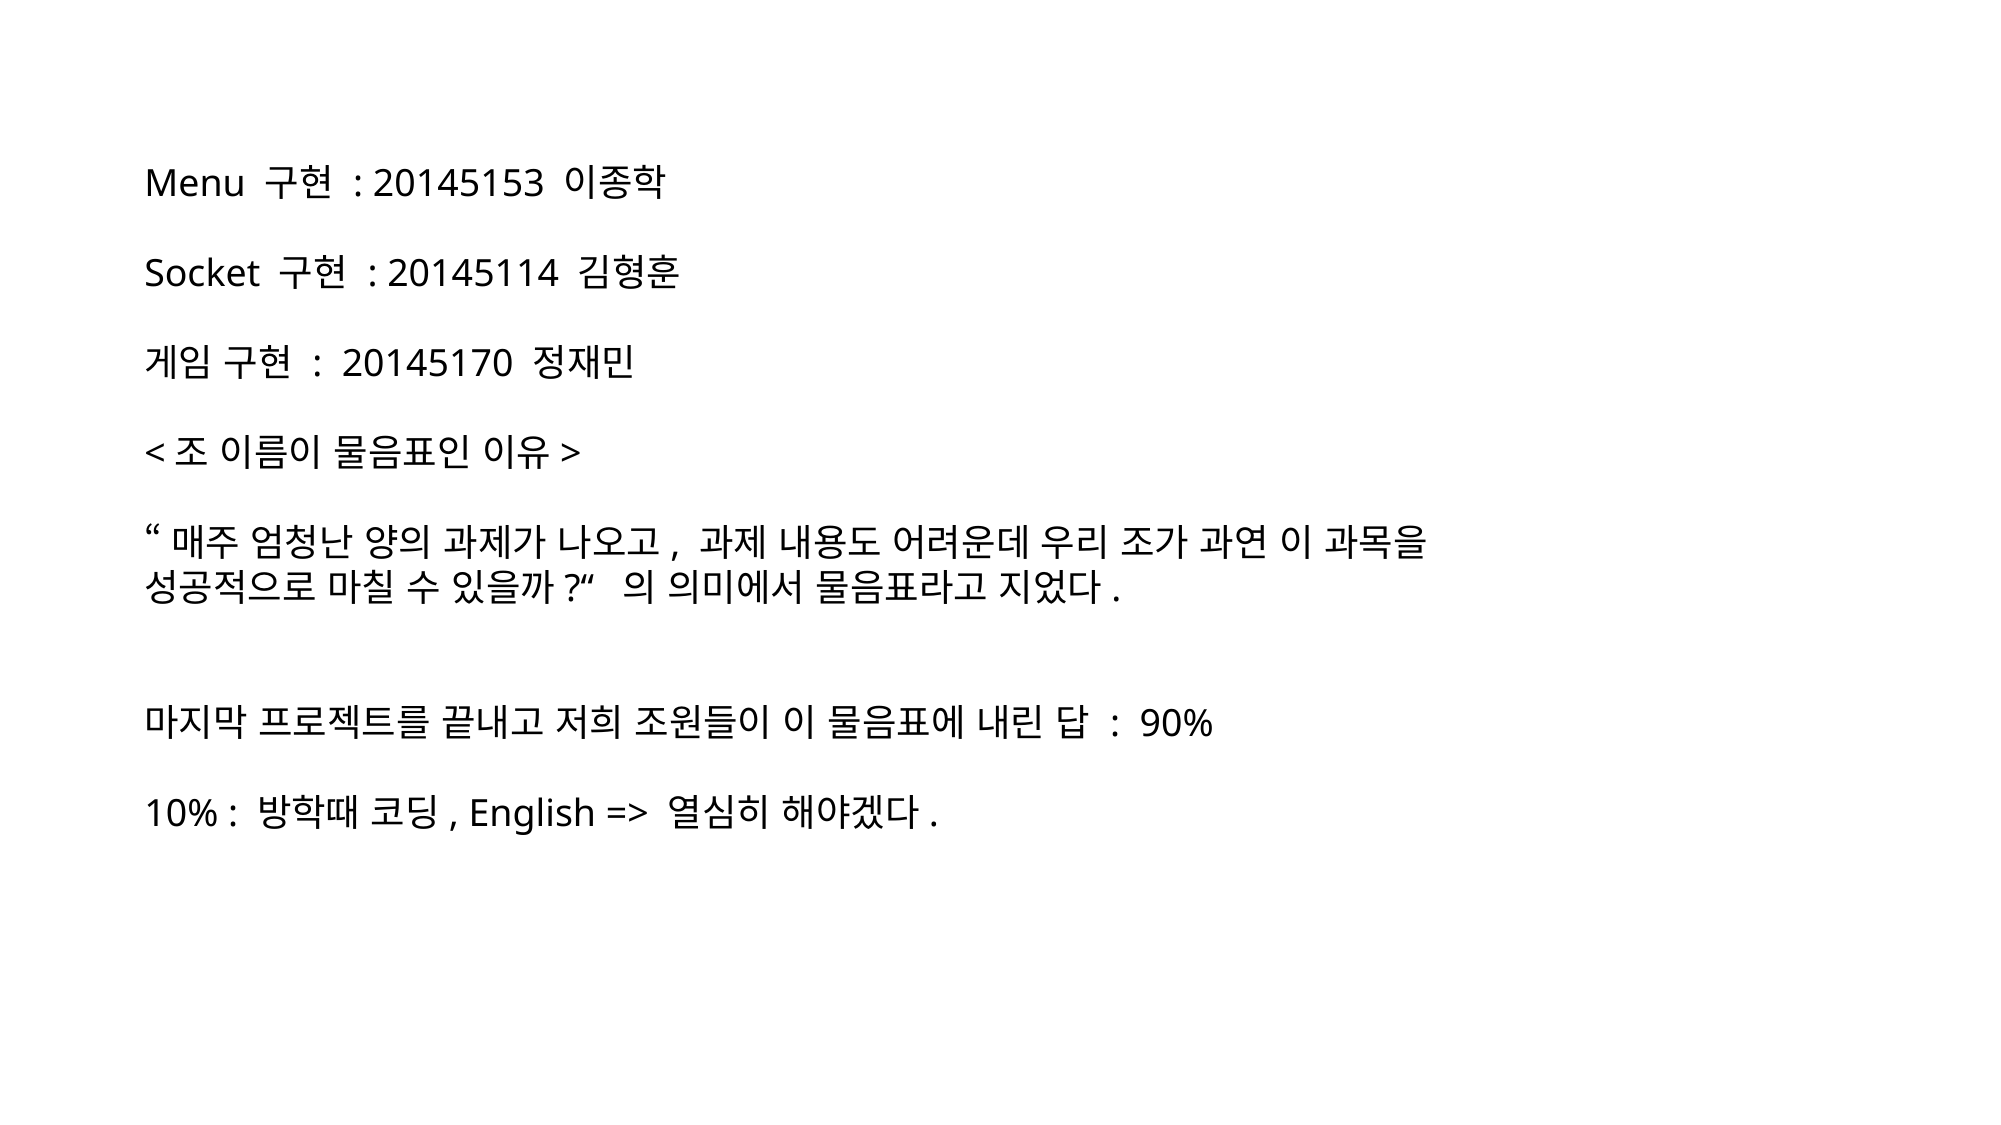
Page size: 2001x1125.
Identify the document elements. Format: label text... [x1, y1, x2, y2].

text_box Menu 구현 : 20145153 이종학 Socket 구현 : 20145114 김형훈 게임 구현 : 20145170 정재민 <조 이름이 물음표인 이유> “매주 엄청난 양의 과제가 나오고, 과제 내용도 어려운데 우리 조가 과연 이 과목을 성공적으로 마칠 수 있을까?“ 의 의미에서 물음표라고 지었다. 마지막 프로젝트를 끝내고 저희 조원들이 이 물음표에 내린 답 : 90% 10% : 방학때 코딩, English => 열심히 해야겠다. [129, 151, 1540, 932]
